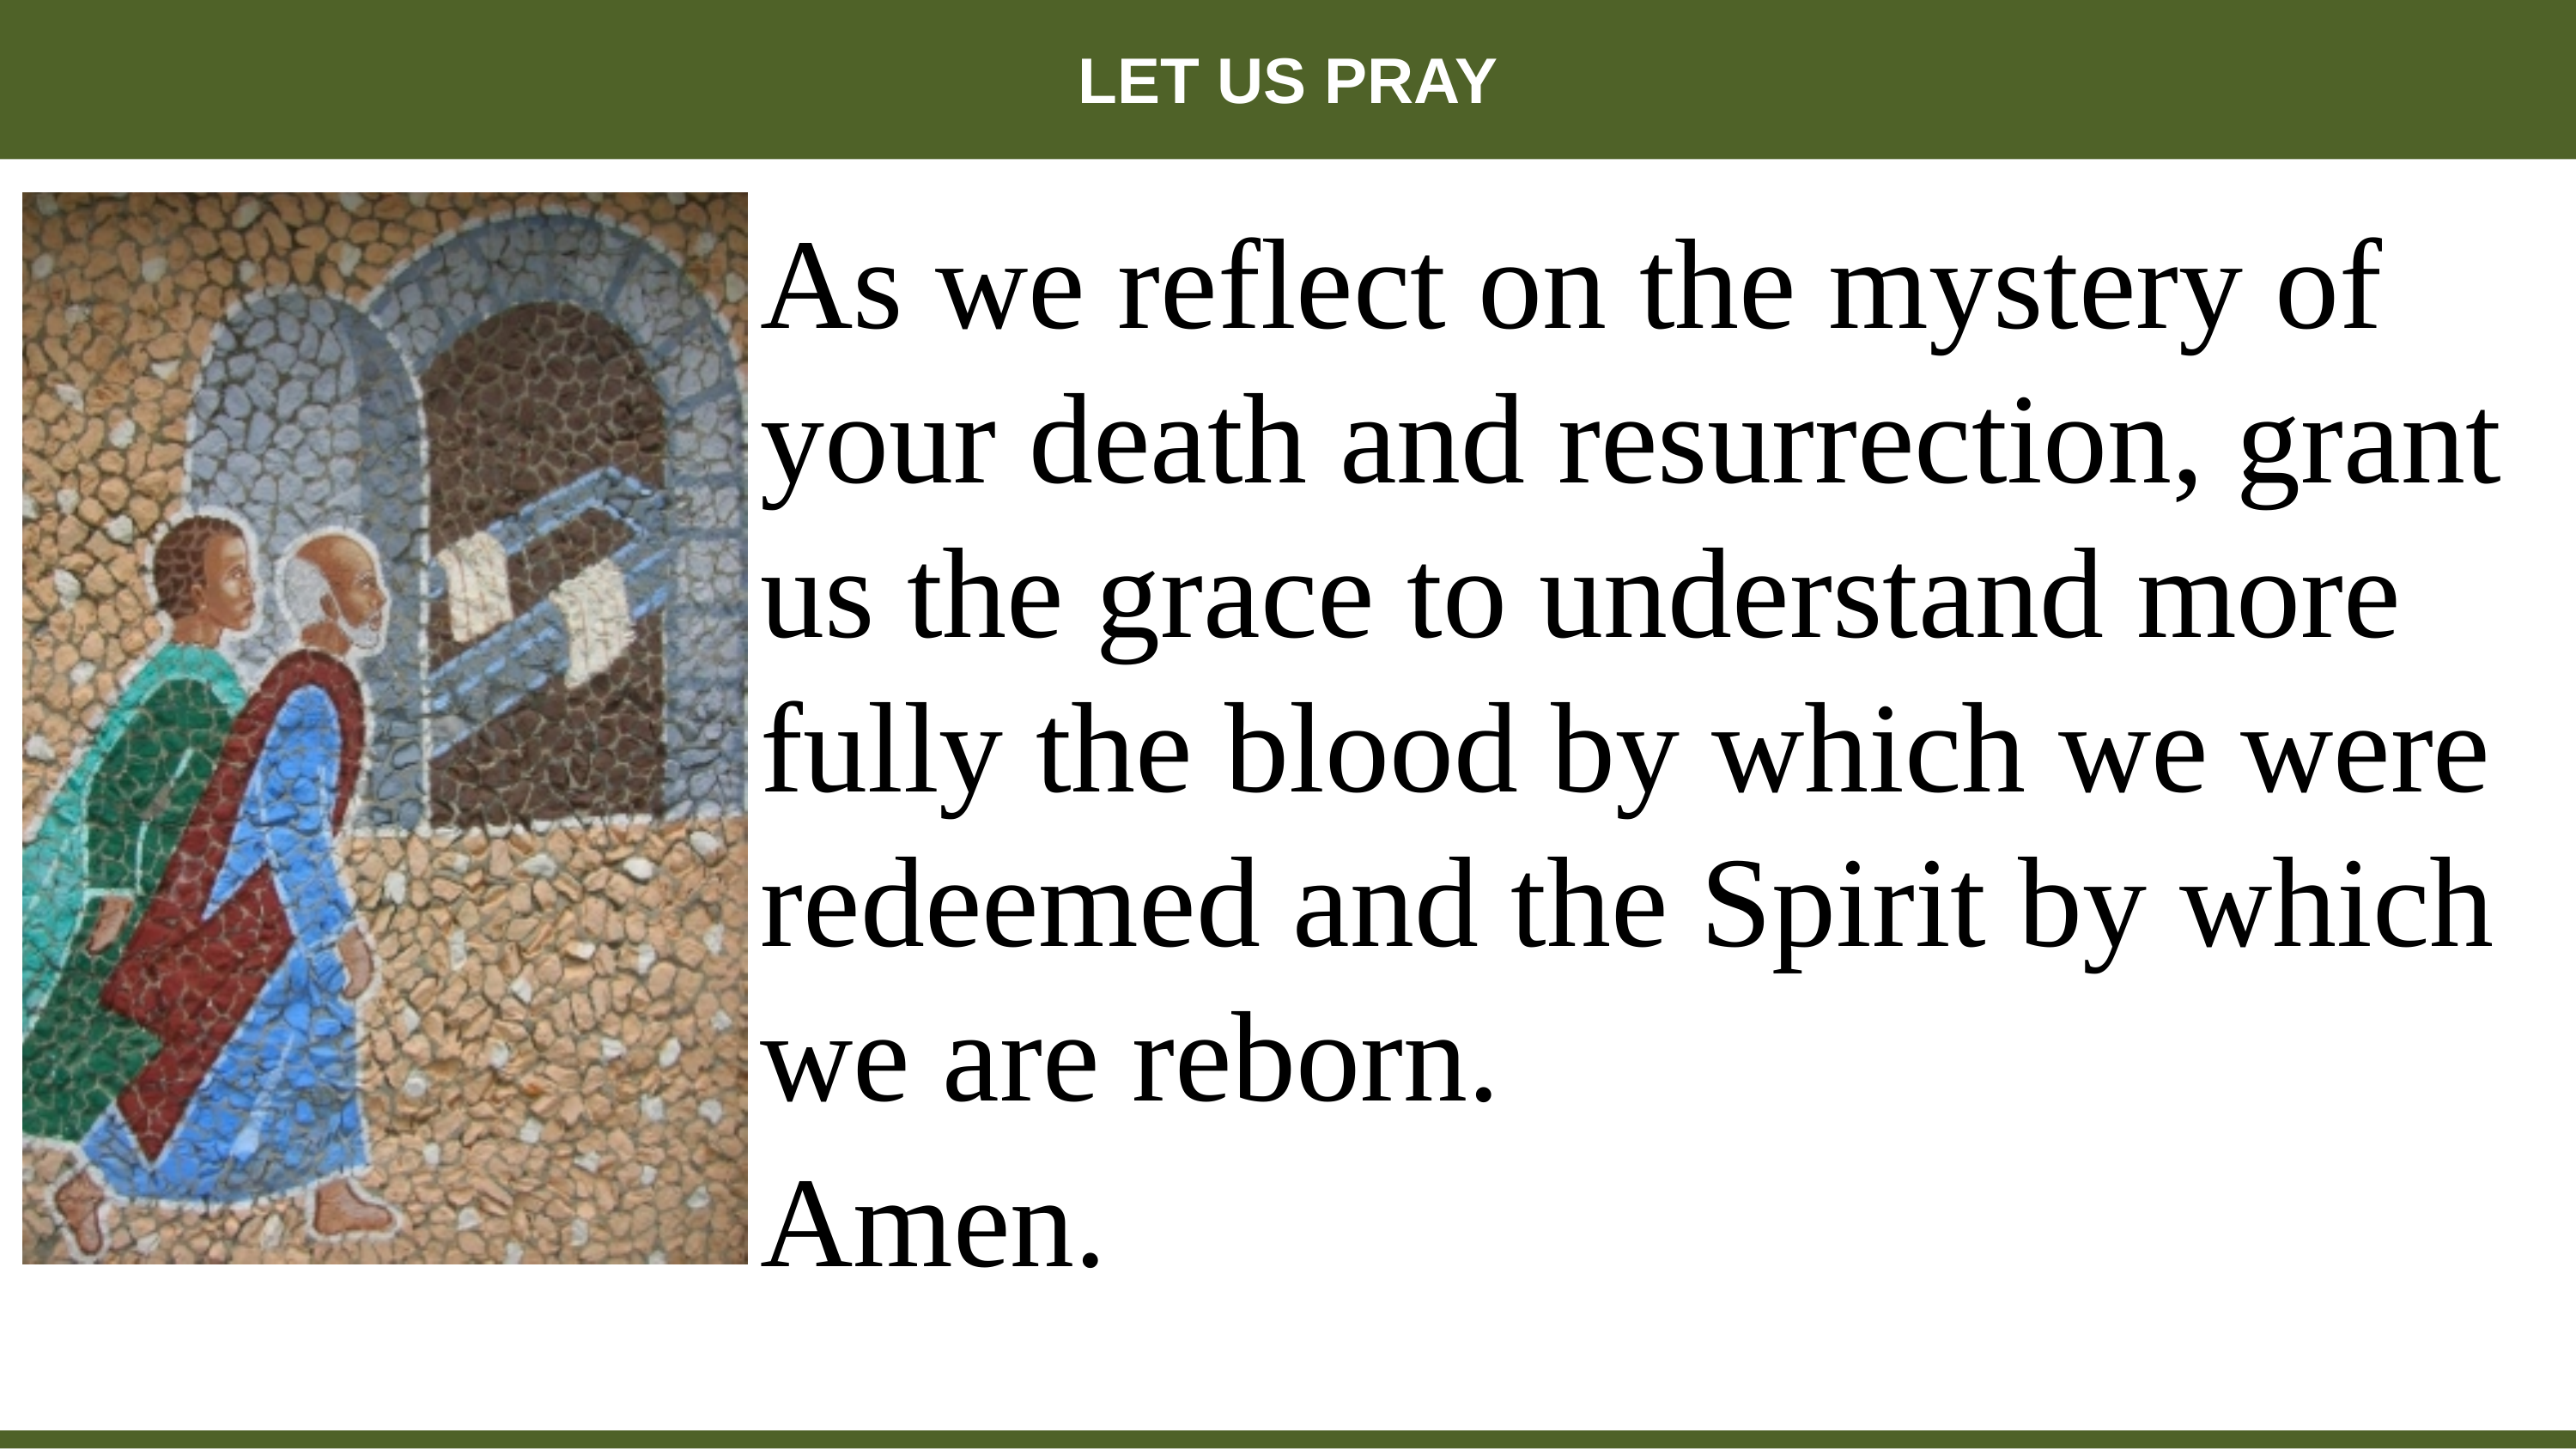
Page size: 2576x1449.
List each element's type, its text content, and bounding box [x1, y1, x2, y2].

text_box [0, 1430, 2576, 1449]
subtitle As we reflect on the mystery of your death and resurrection, grant us the grace to understand more fully the blood by which we were redeemed and the Spirit by which we are reborn. Amen. [747, 192, 2576, 1413]
picture [22, 192, 748, 1264]
title Let us pray [0, 0, 2576, 160]
